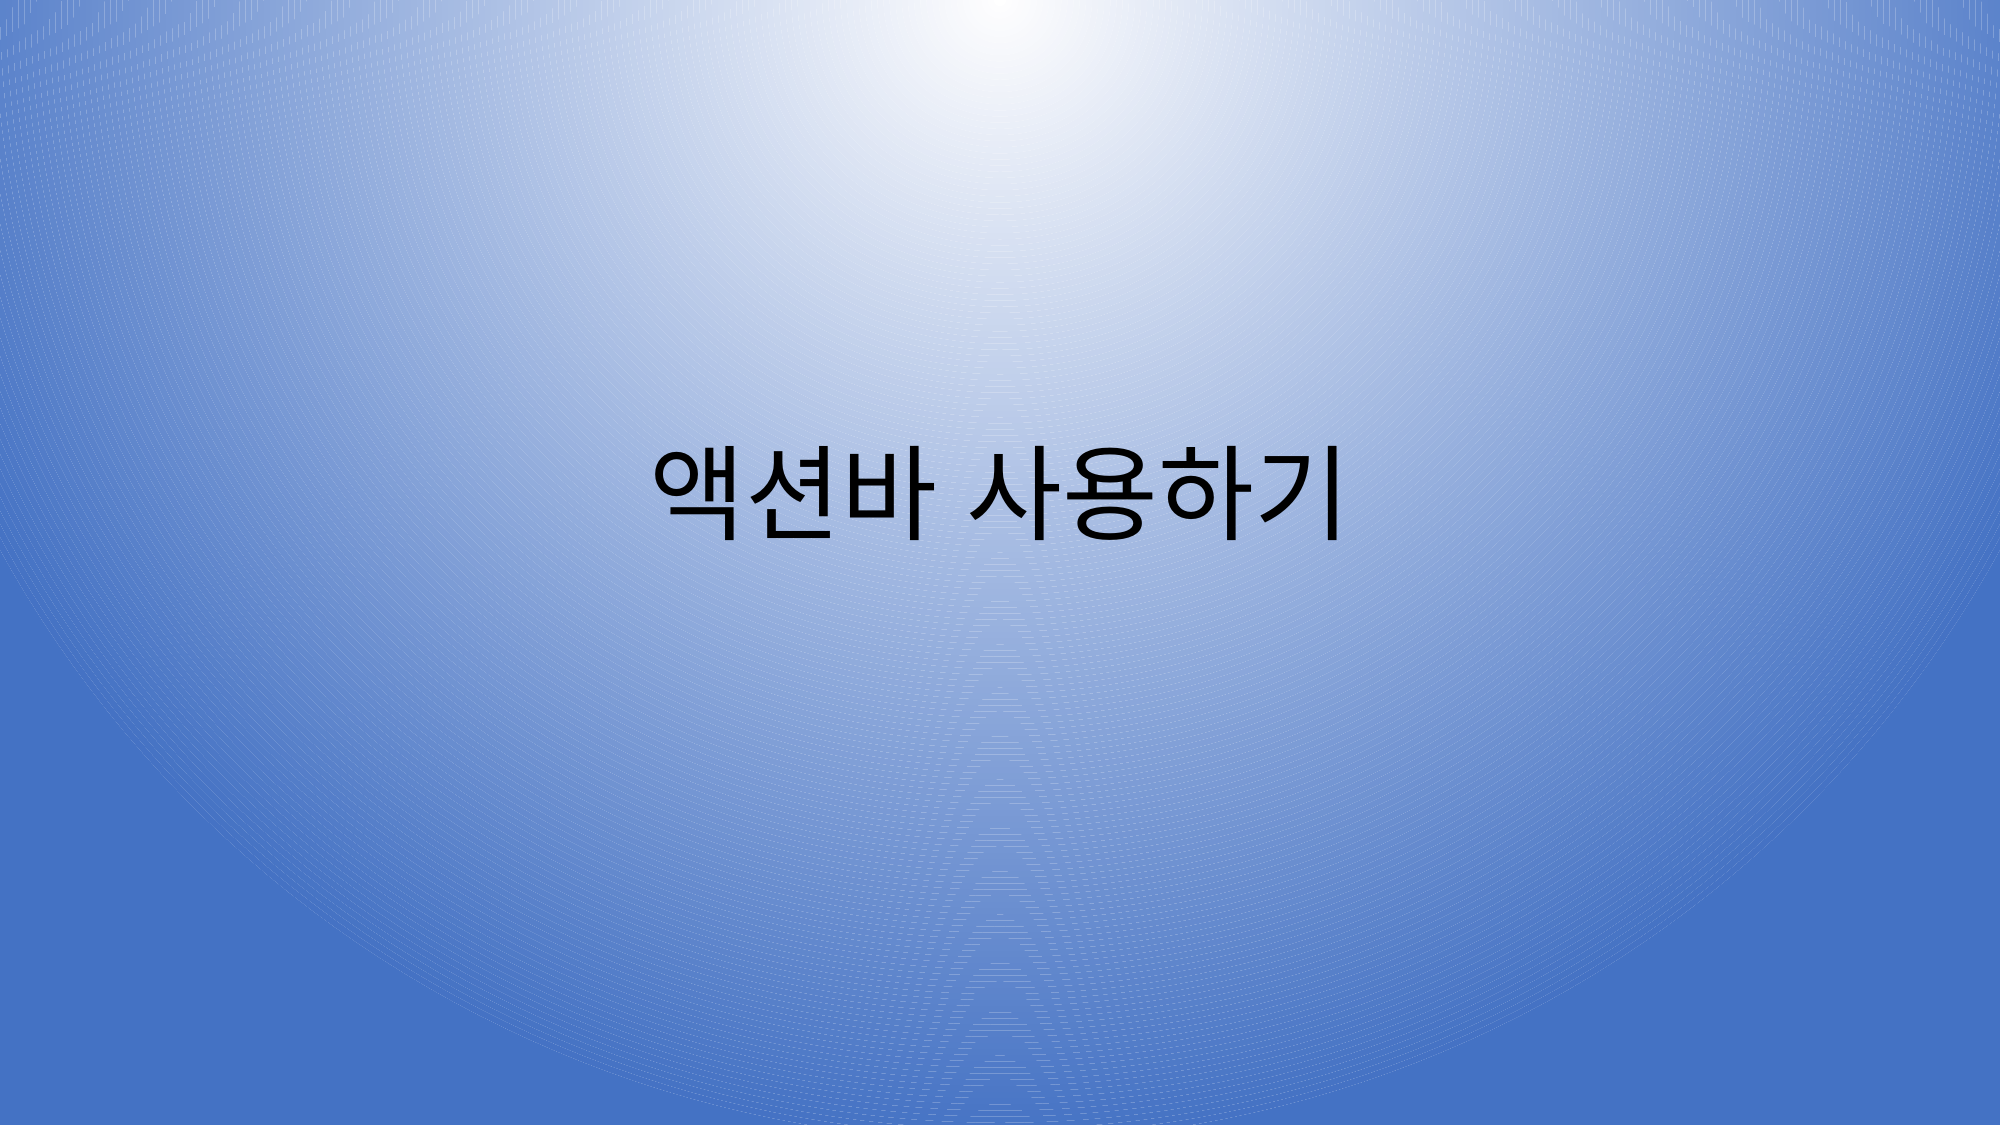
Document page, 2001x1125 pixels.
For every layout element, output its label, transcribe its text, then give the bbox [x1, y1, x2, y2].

text_box 액션바 사용하기 [443, 421, 1557, 561]
